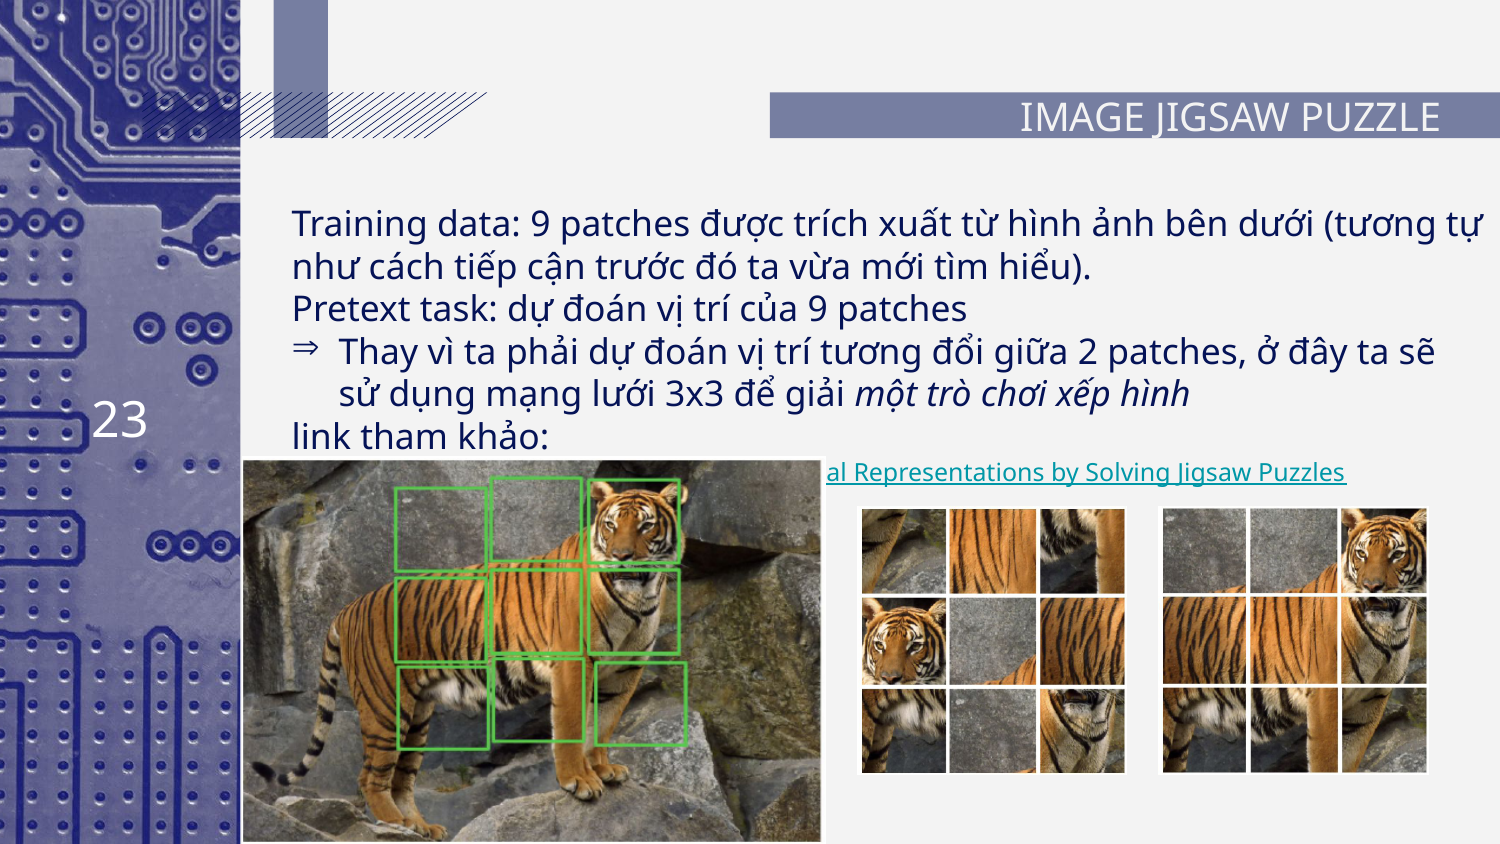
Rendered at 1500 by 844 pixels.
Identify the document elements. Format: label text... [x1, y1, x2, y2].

text_box Training data: 9 patches được trích xuất từ hình ảnh bên dưới (tương tự như cách tiếp cận trước đó ta vừa mới tìm hiểu). Pretext task: dự đoán vị trí của 9 patches Thay vì ta phải dự đoán vị trí tương đổi giữa 2 patches, ở đây ta sẽ sử dụng mạng lưới 3x3 để giải một trò chơi xếp hình link tham khảo: Noroozi (2016) Unsupervised Learning of Visual Representations by Solving Jigsaw Puzzles [251, 186, 1500, 432]
picture [0, 0, 241, 844]
picture [857, 506, 1128, 775]
title IMAGE JIGSAW PUZZLE [736, 69, 1457, 162]
picture [1158, 506, 1429, 775]
picture [242, 456, 826, 844]
slide_number 23 [75, 389, 166, 455]
